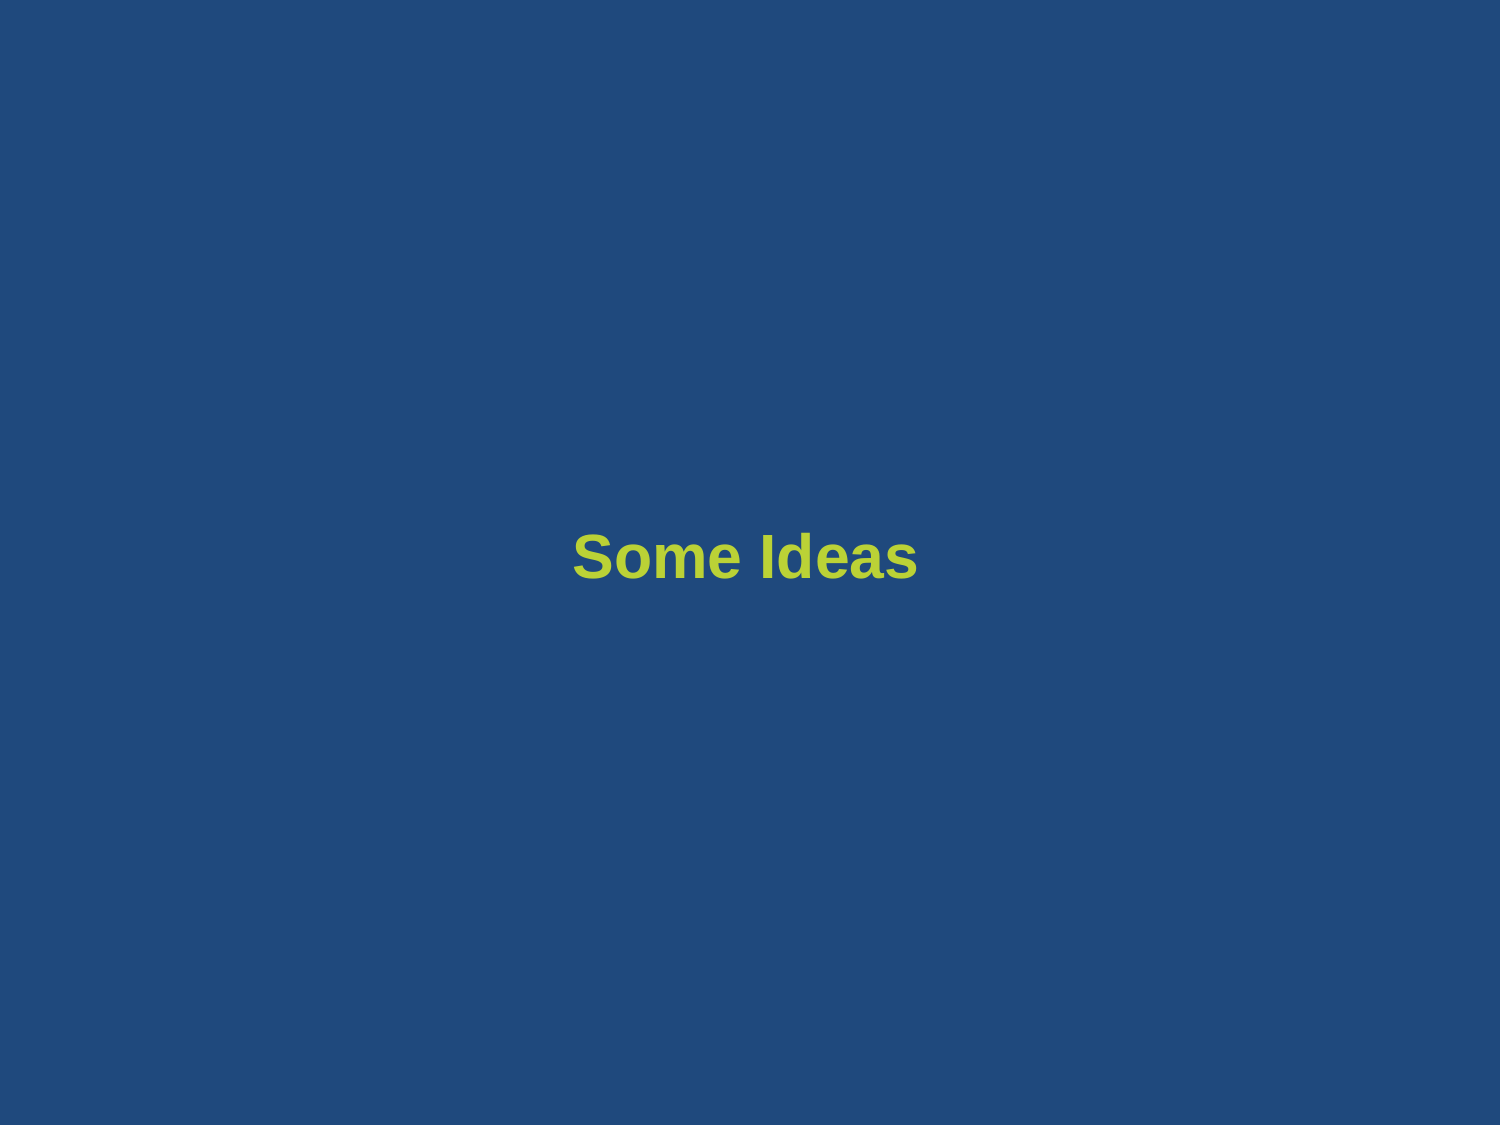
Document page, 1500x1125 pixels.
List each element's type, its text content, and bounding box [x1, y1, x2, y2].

title Some Ideas [75, 119, 1418, 988]
